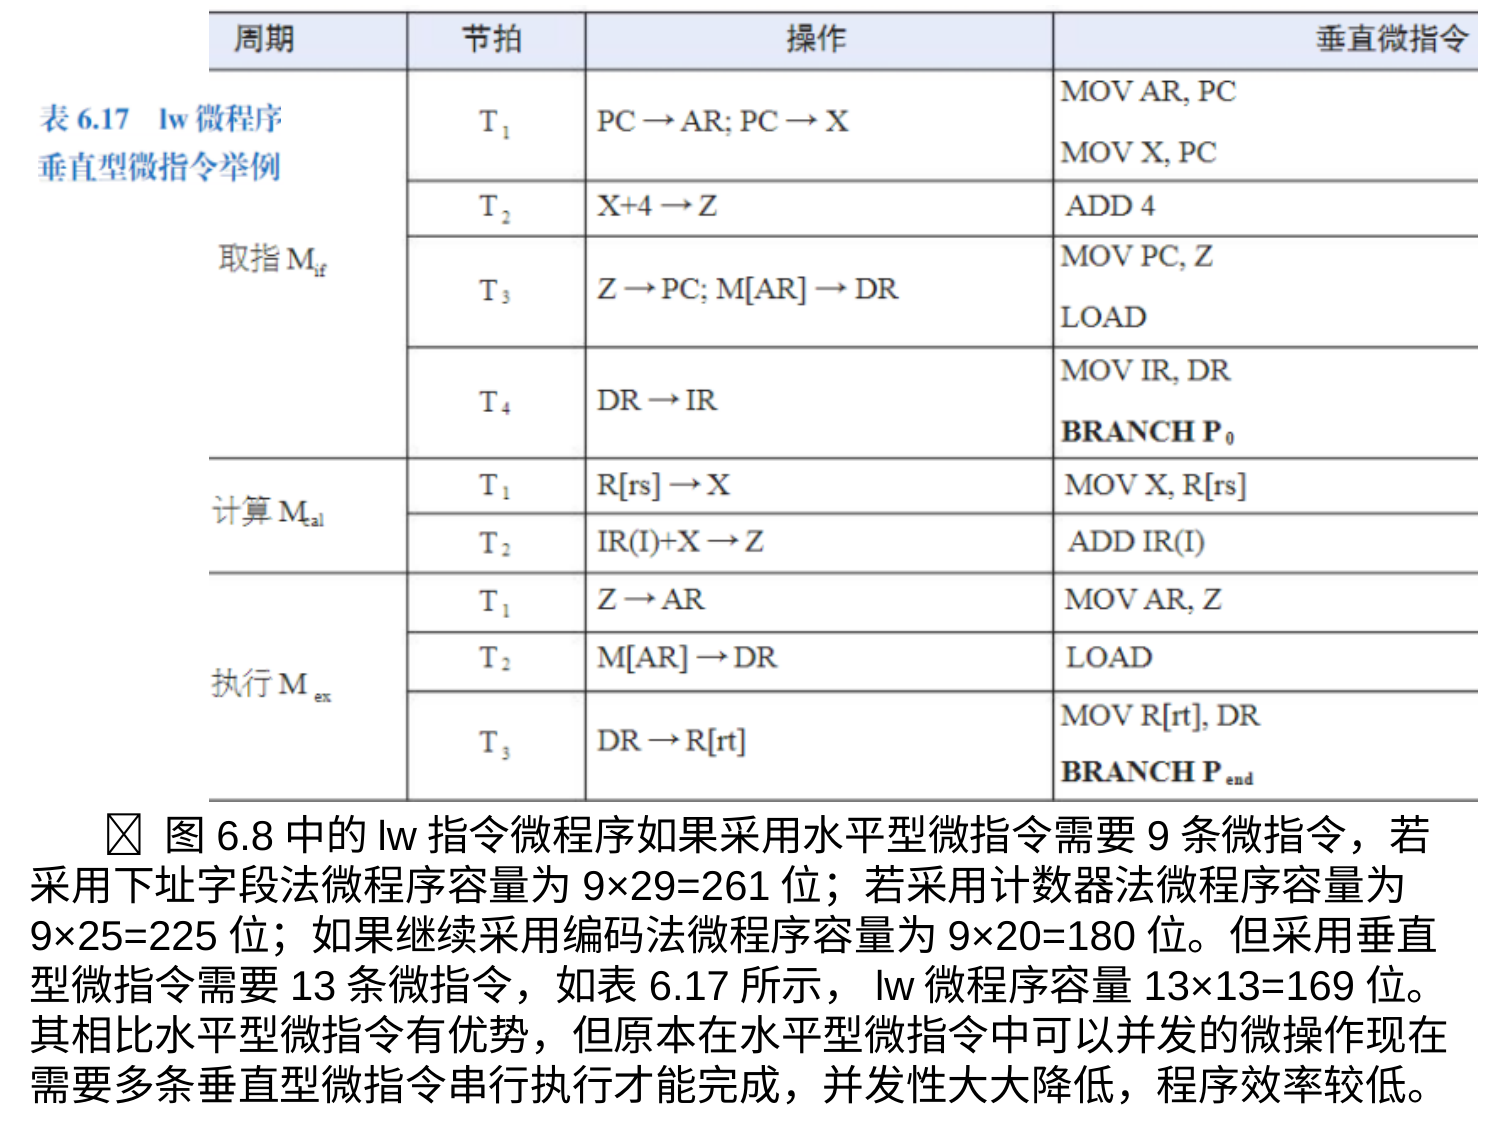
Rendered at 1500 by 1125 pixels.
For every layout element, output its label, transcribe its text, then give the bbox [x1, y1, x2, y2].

subtitle  图6.8中的lw指令微程序如果采用水平型微指令需要9条微指令，若采用下址字段法微程序容量为9×29=261位；若采用计数器法微程序容量为9×25=225位；如果继续采用编码法微程序容量为9×20=180位。但采用垂直型微指令需要13条微指令，如表6.17所示，lw微程序容量13×13=169位。其相比水平型微指令有优势，但原本在水平型微指令中可以并发的微操作现在需要多条垂直型微指令串行执行才能完成，并发性大大降低，程序效率较低。 [14, 800, 1486, 1111]
picture [35, 5, 1478, 802]
